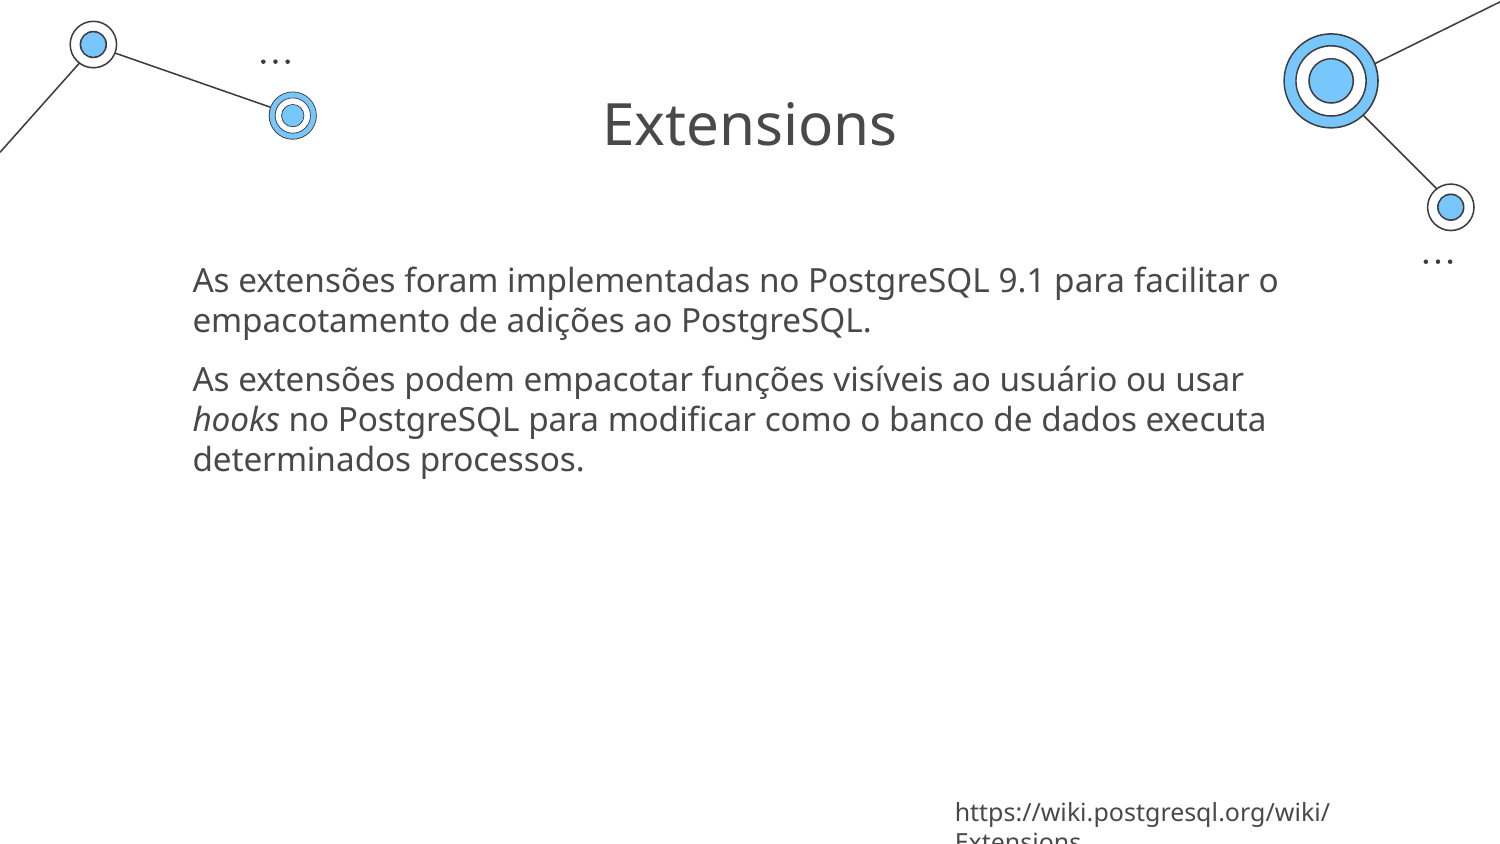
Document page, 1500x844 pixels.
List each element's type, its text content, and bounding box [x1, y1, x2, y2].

text_box As extensões foram implementadas no PostgreSQL 9.1 para facilitar o empacotamento de adições ao PostgreSQL. [177, 251, 1348, 347]
text_box As extensões podem empacotar funções visíveis ao usuário ou usar hooks no PostgreSQL para modificar como o banco de dados executa determinados processos. [177, 351, 1348, 486]
text_box https://wiki.postgresql.org/wiki/Extensions [939, 788, 1395, 844]
title Extensions [257, 72, 1243, 171]
